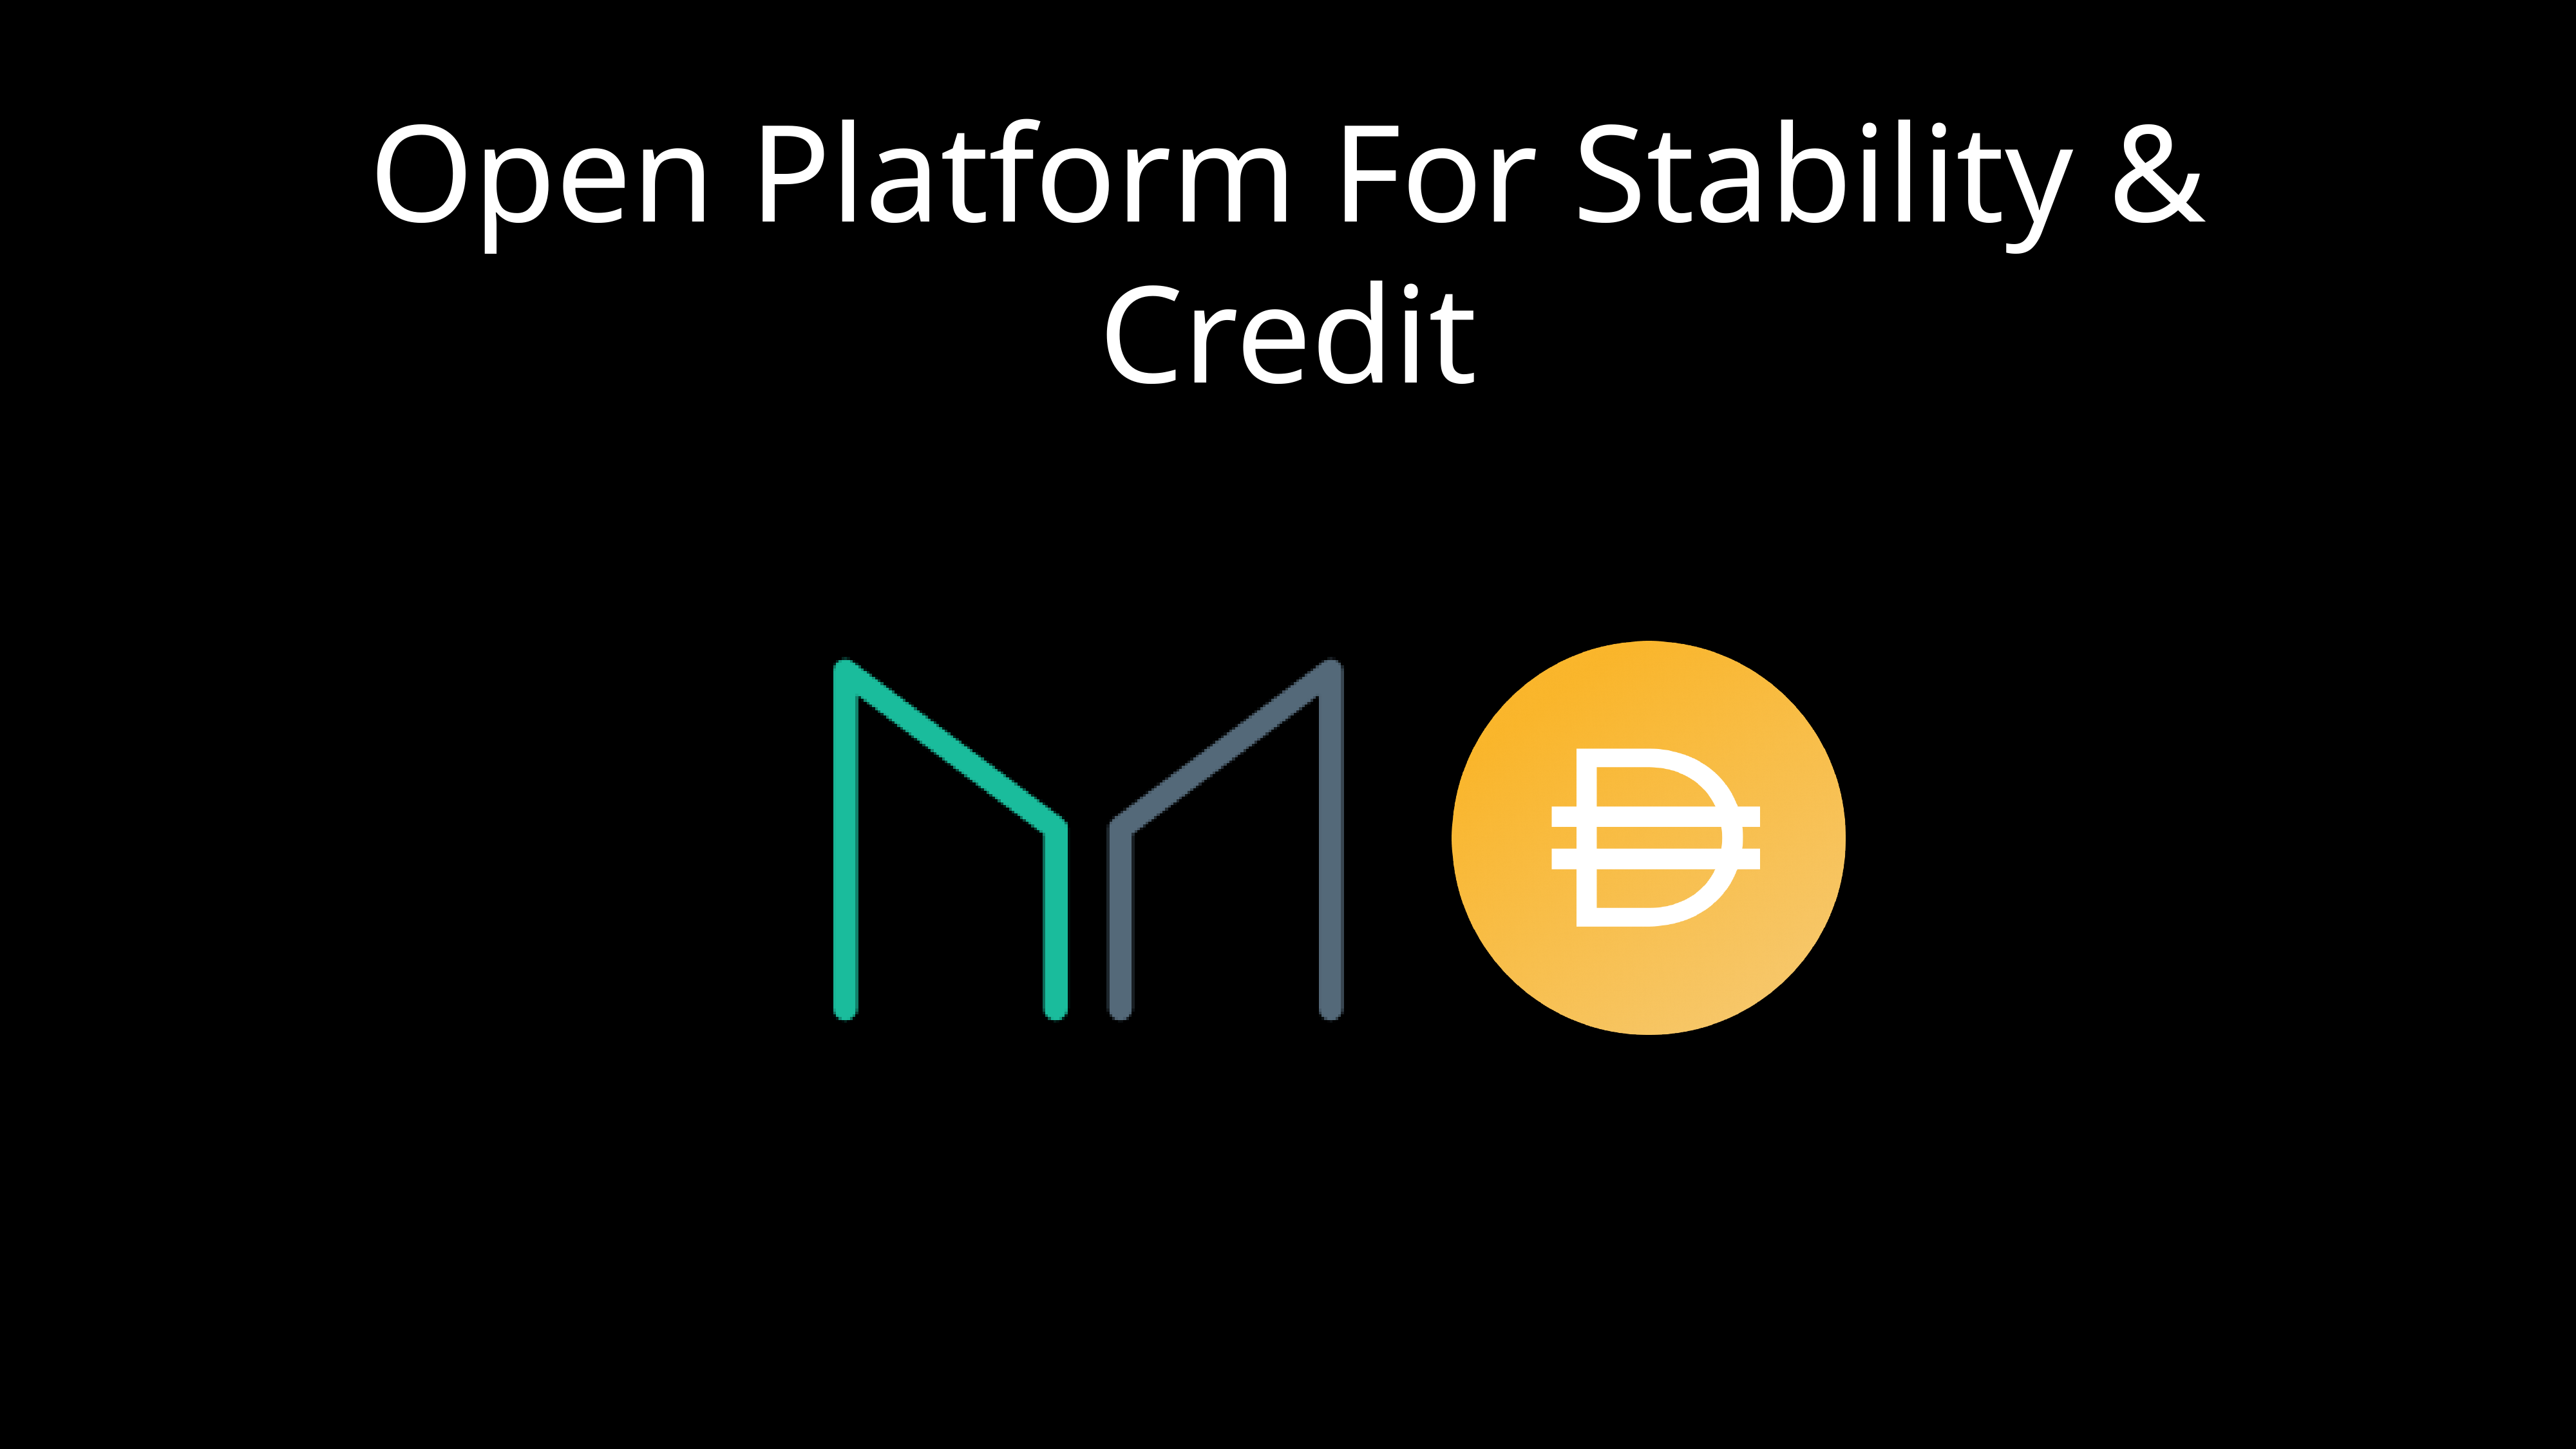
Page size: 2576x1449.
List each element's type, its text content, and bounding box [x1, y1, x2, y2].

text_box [730, 482, 1846, 1196]
title Open Platform For Stability & Credit [179, 249, 2397, 578]
